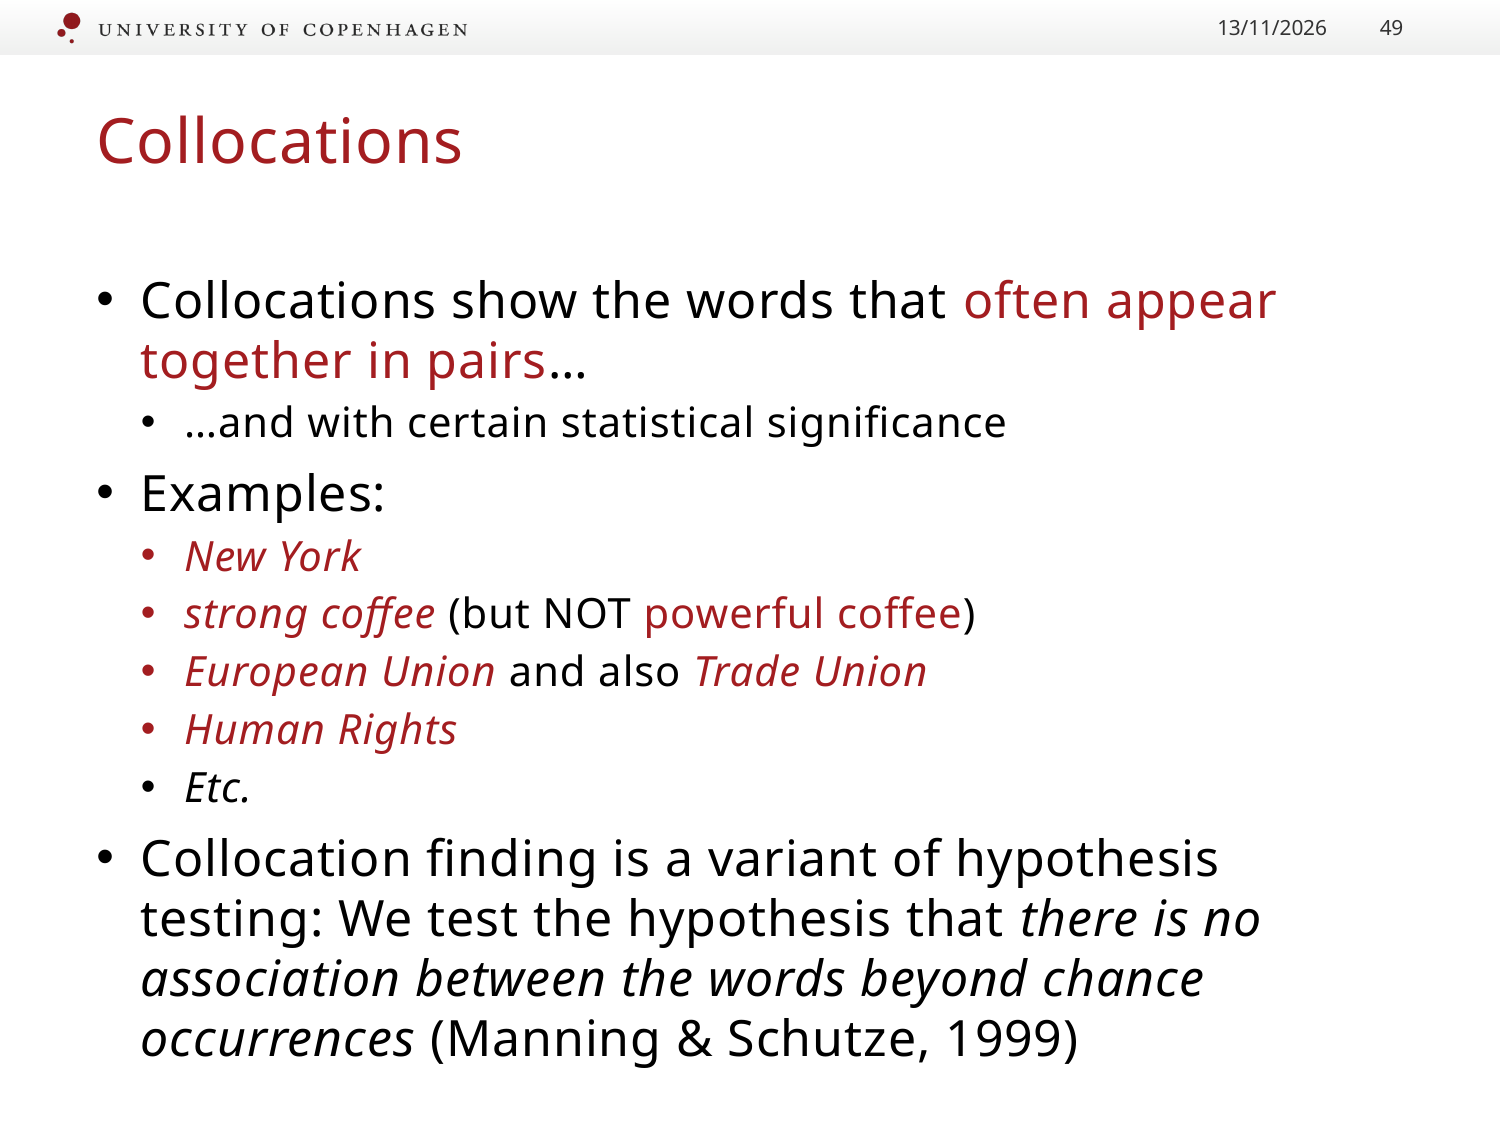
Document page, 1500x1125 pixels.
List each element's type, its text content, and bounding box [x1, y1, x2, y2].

list Collocations show the words that often appear together in pairs… …and with certain statistical significance Examples: New York strong coffee (but NOT powerful coffee) European Union and also Trade Union Human Rights Etc. Collocation finding is a variant of hypothesis testing: We test the hypothesis that there is no association between the words beyond chance occurrences (Manning & Schutze, 1999) [96, 268, 1404, 1034]
title Collocations [96, 101, 1404, 244]
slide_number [1193, 14, 1327, 43]
picture [92, 15, 475, 42]
slide_number 49 [1341, 14, 1404, 43]
